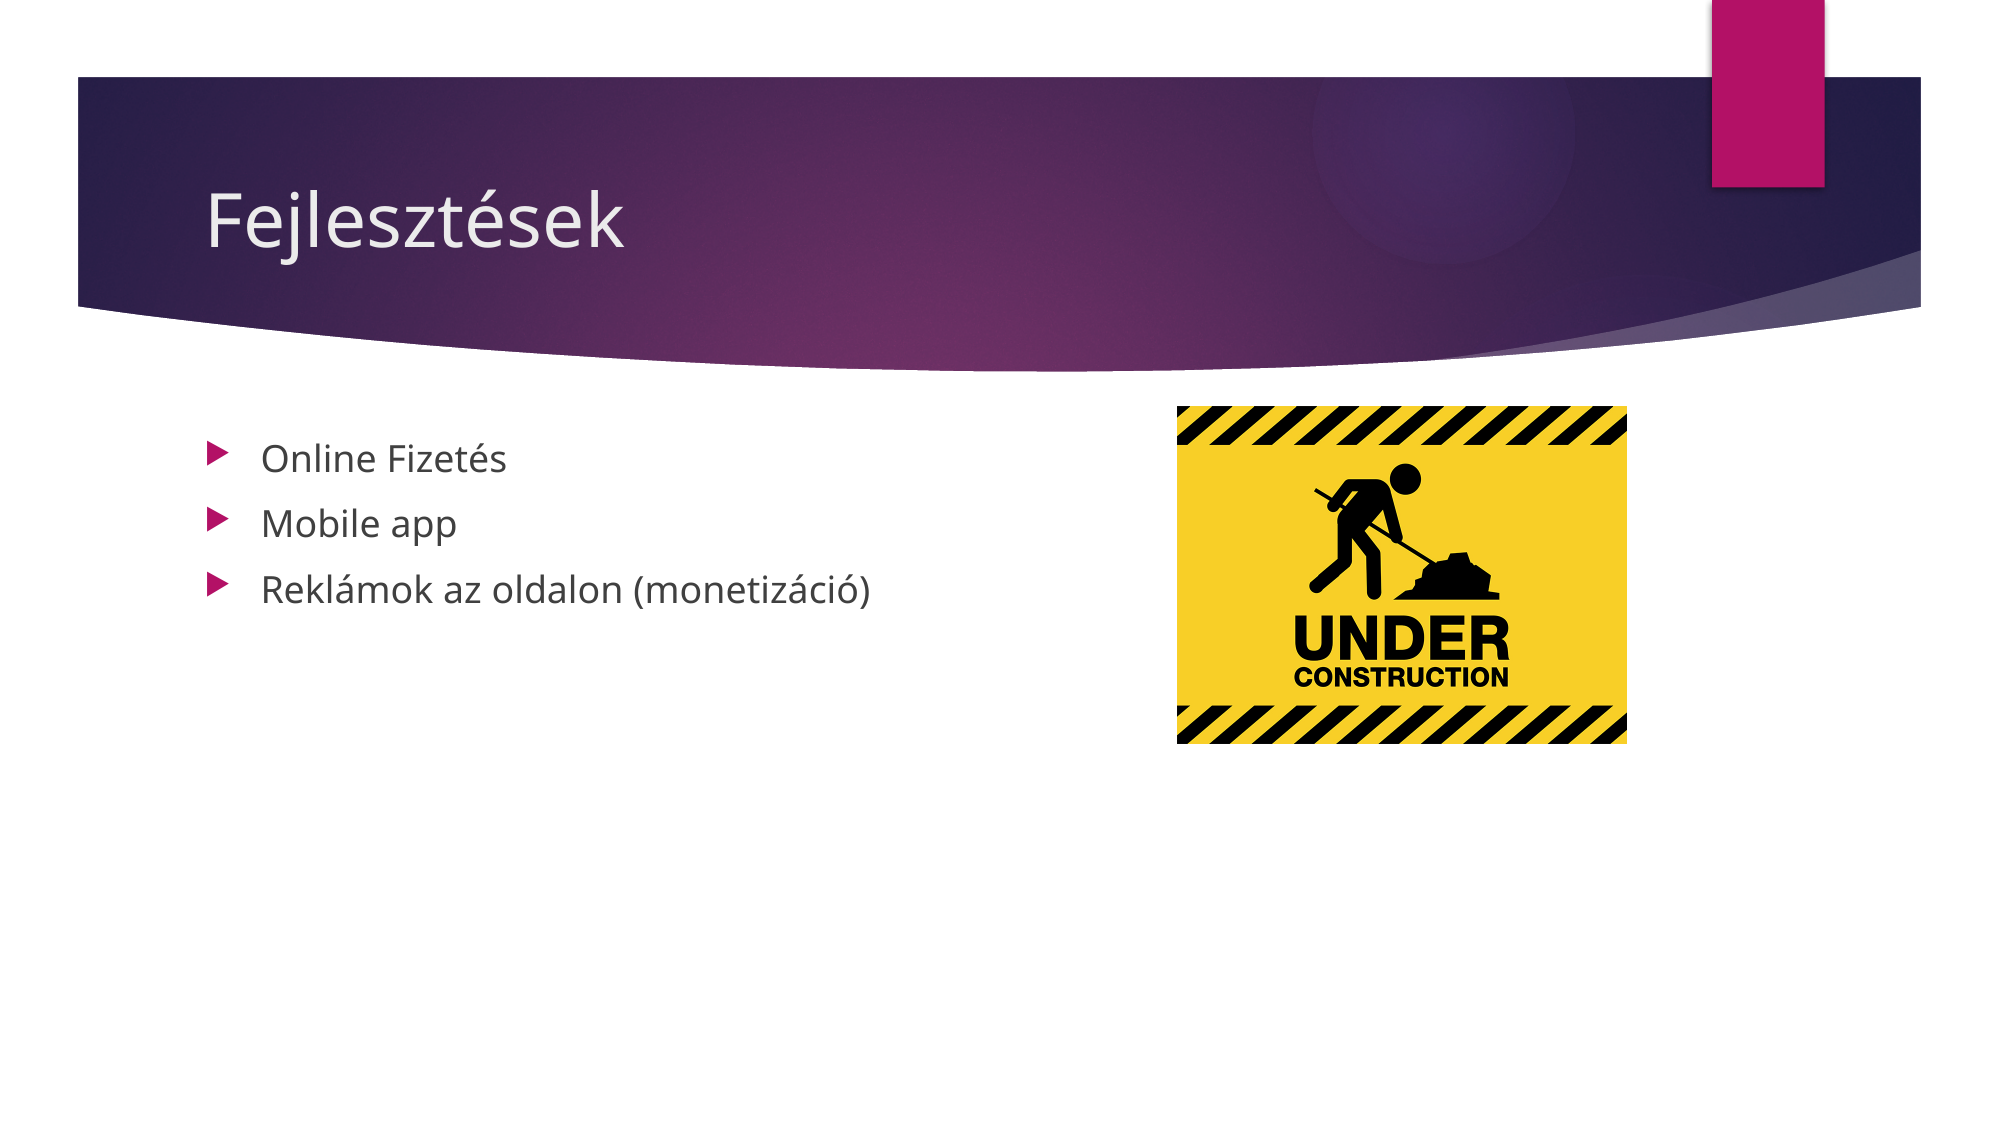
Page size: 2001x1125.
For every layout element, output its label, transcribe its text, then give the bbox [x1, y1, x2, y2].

picture [1176, 406, 1627, 744]
list Online Fizetés Mobile app Reklámok az oldalon (monetizáció) [189, 427, 1638, 988]
title Fejlesztések [189, 159, 1627, 276]
